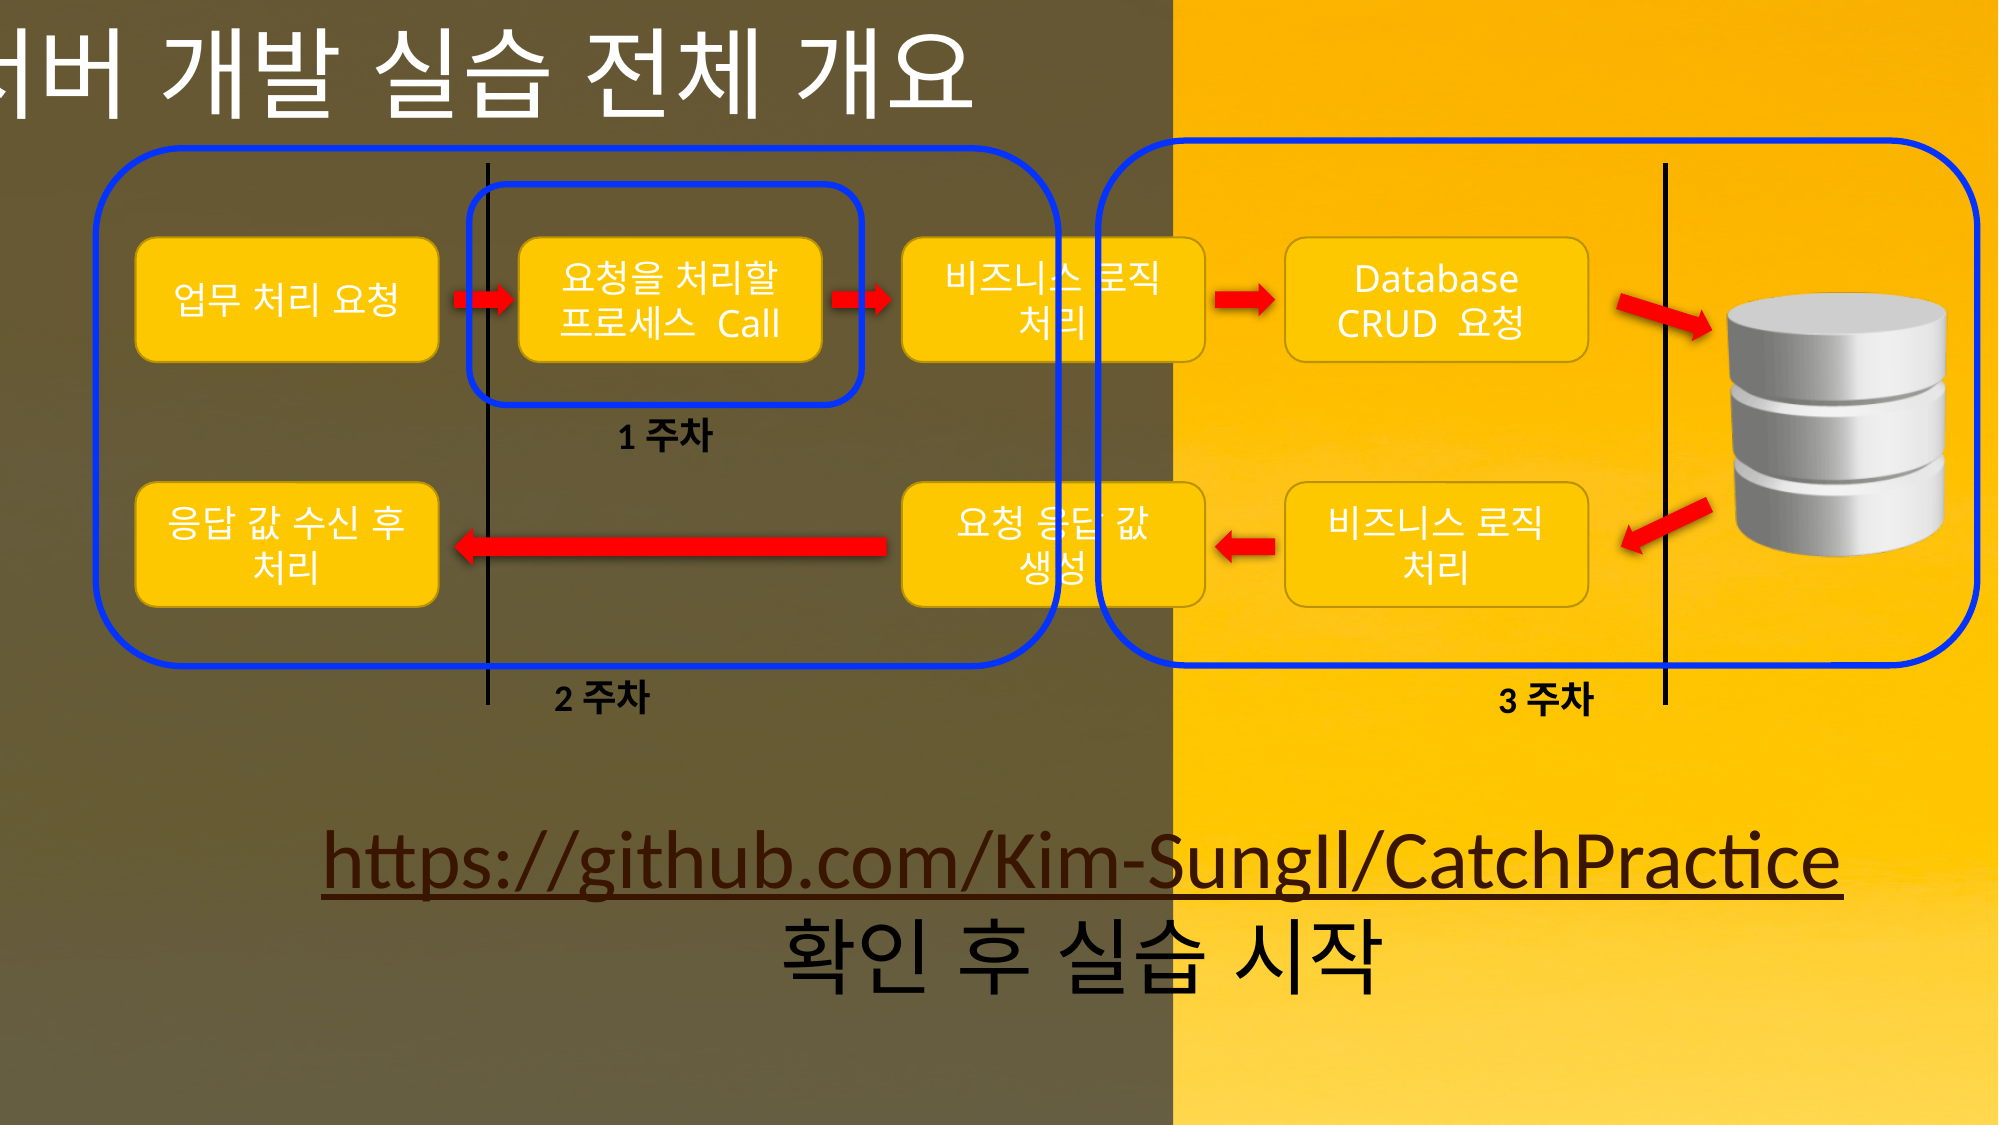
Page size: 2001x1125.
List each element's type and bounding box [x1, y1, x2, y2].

picture [0, 0, 1999, 1125]
text_box [1098, 140, 1978, 729]
text_box [95, 148, 1059, 731]
